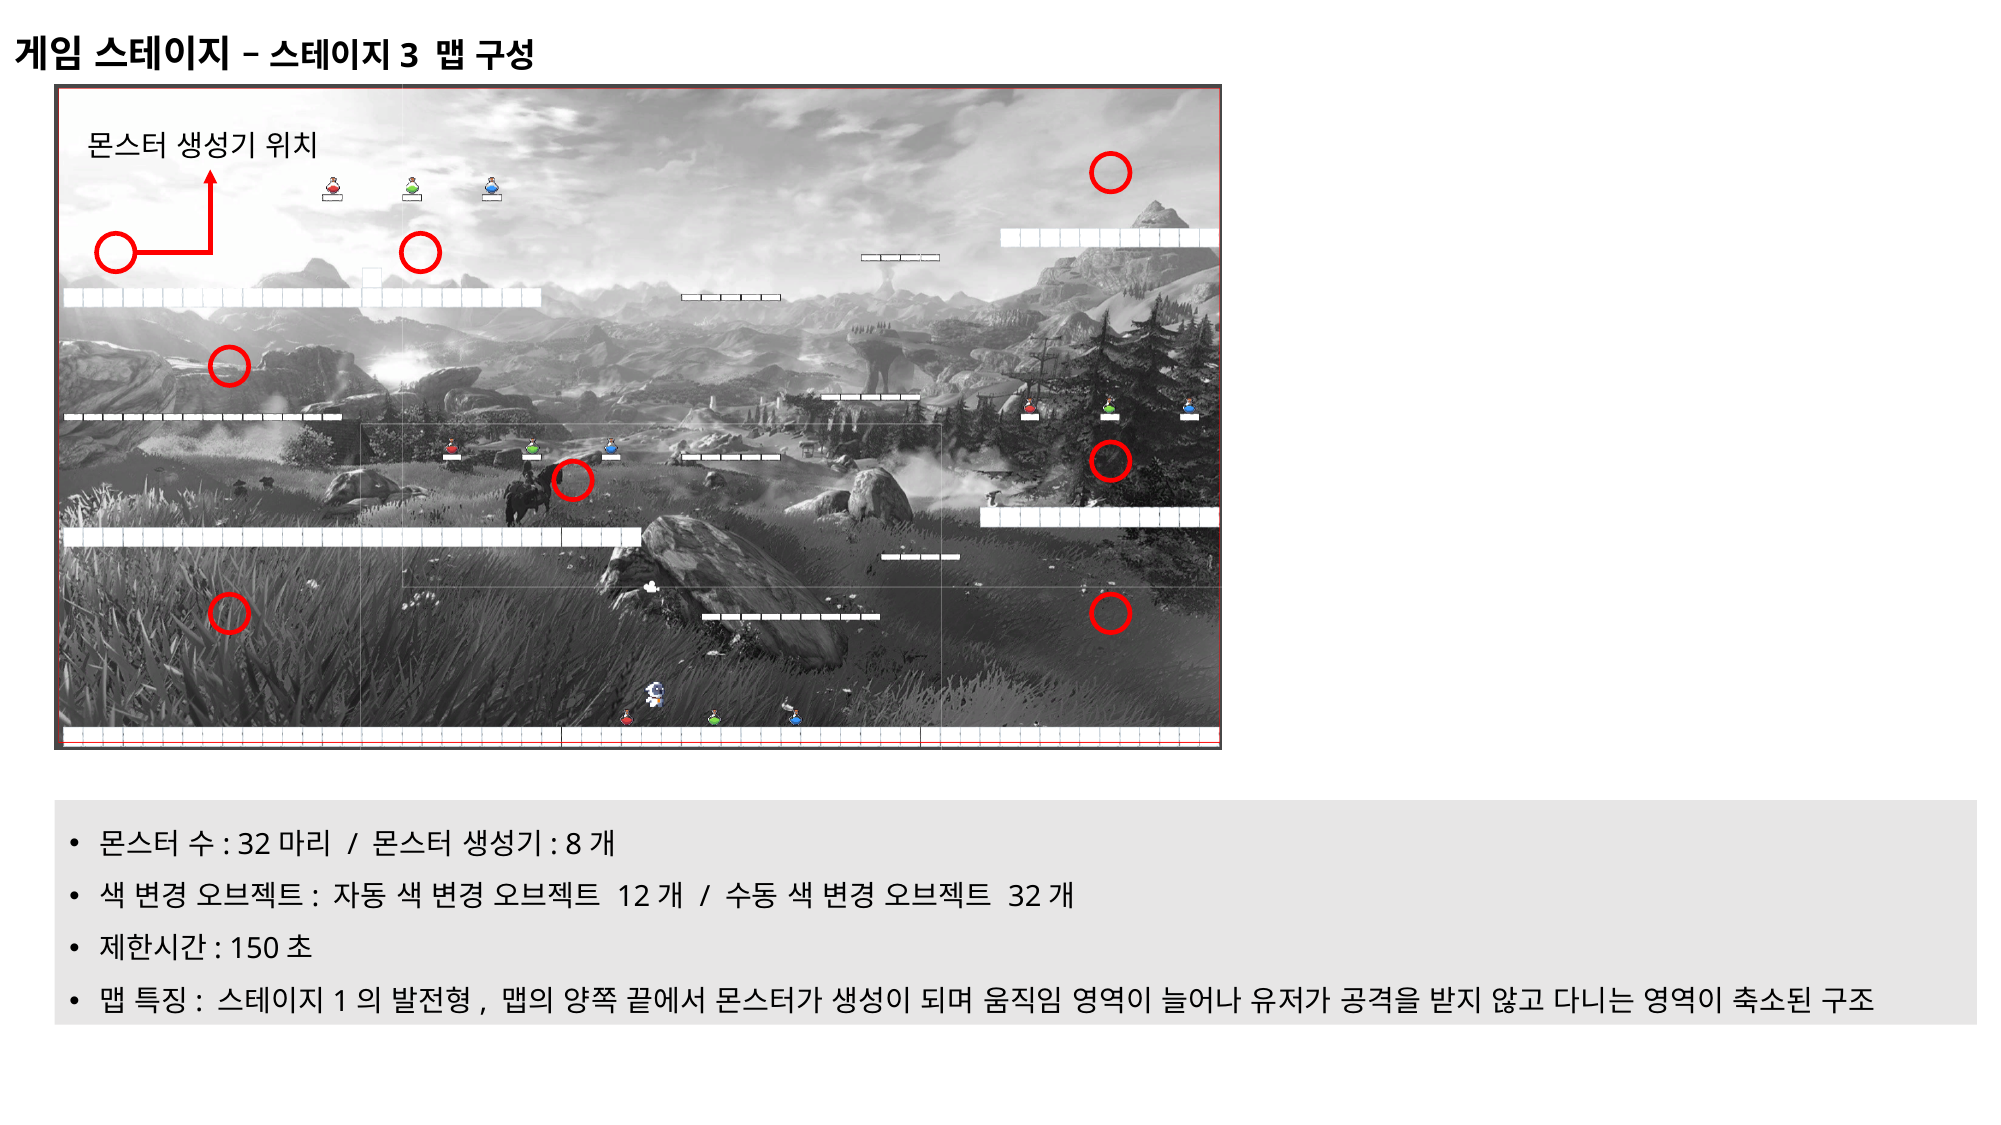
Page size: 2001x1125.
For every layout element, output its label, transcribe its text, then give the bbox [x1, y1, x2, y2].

text_box 몬스터 수: 32마리 / 몬스터 생성기: 8개 색 변경 오브젝트: 자동 색 변경 오브젝트 12개 / 수동 색 변경 오브젝트 32개 제한시간: 150초 맵 특징: 스테이지1의 발전형, 맵의 양쪽 끝에서 몬스터가 생성이 되며 움직임 영역이 늘어나 유저가 공격을 받지 않고 다니는 영역이 축소된 구조 [54, 800, 1977, 1025]
picture [54, 84, 1222, 750]
text_box 게임 스테이지 – 스테이지3 맵 구성 [0, 0, 748, 83]
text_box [135, 170, 211, 253]
